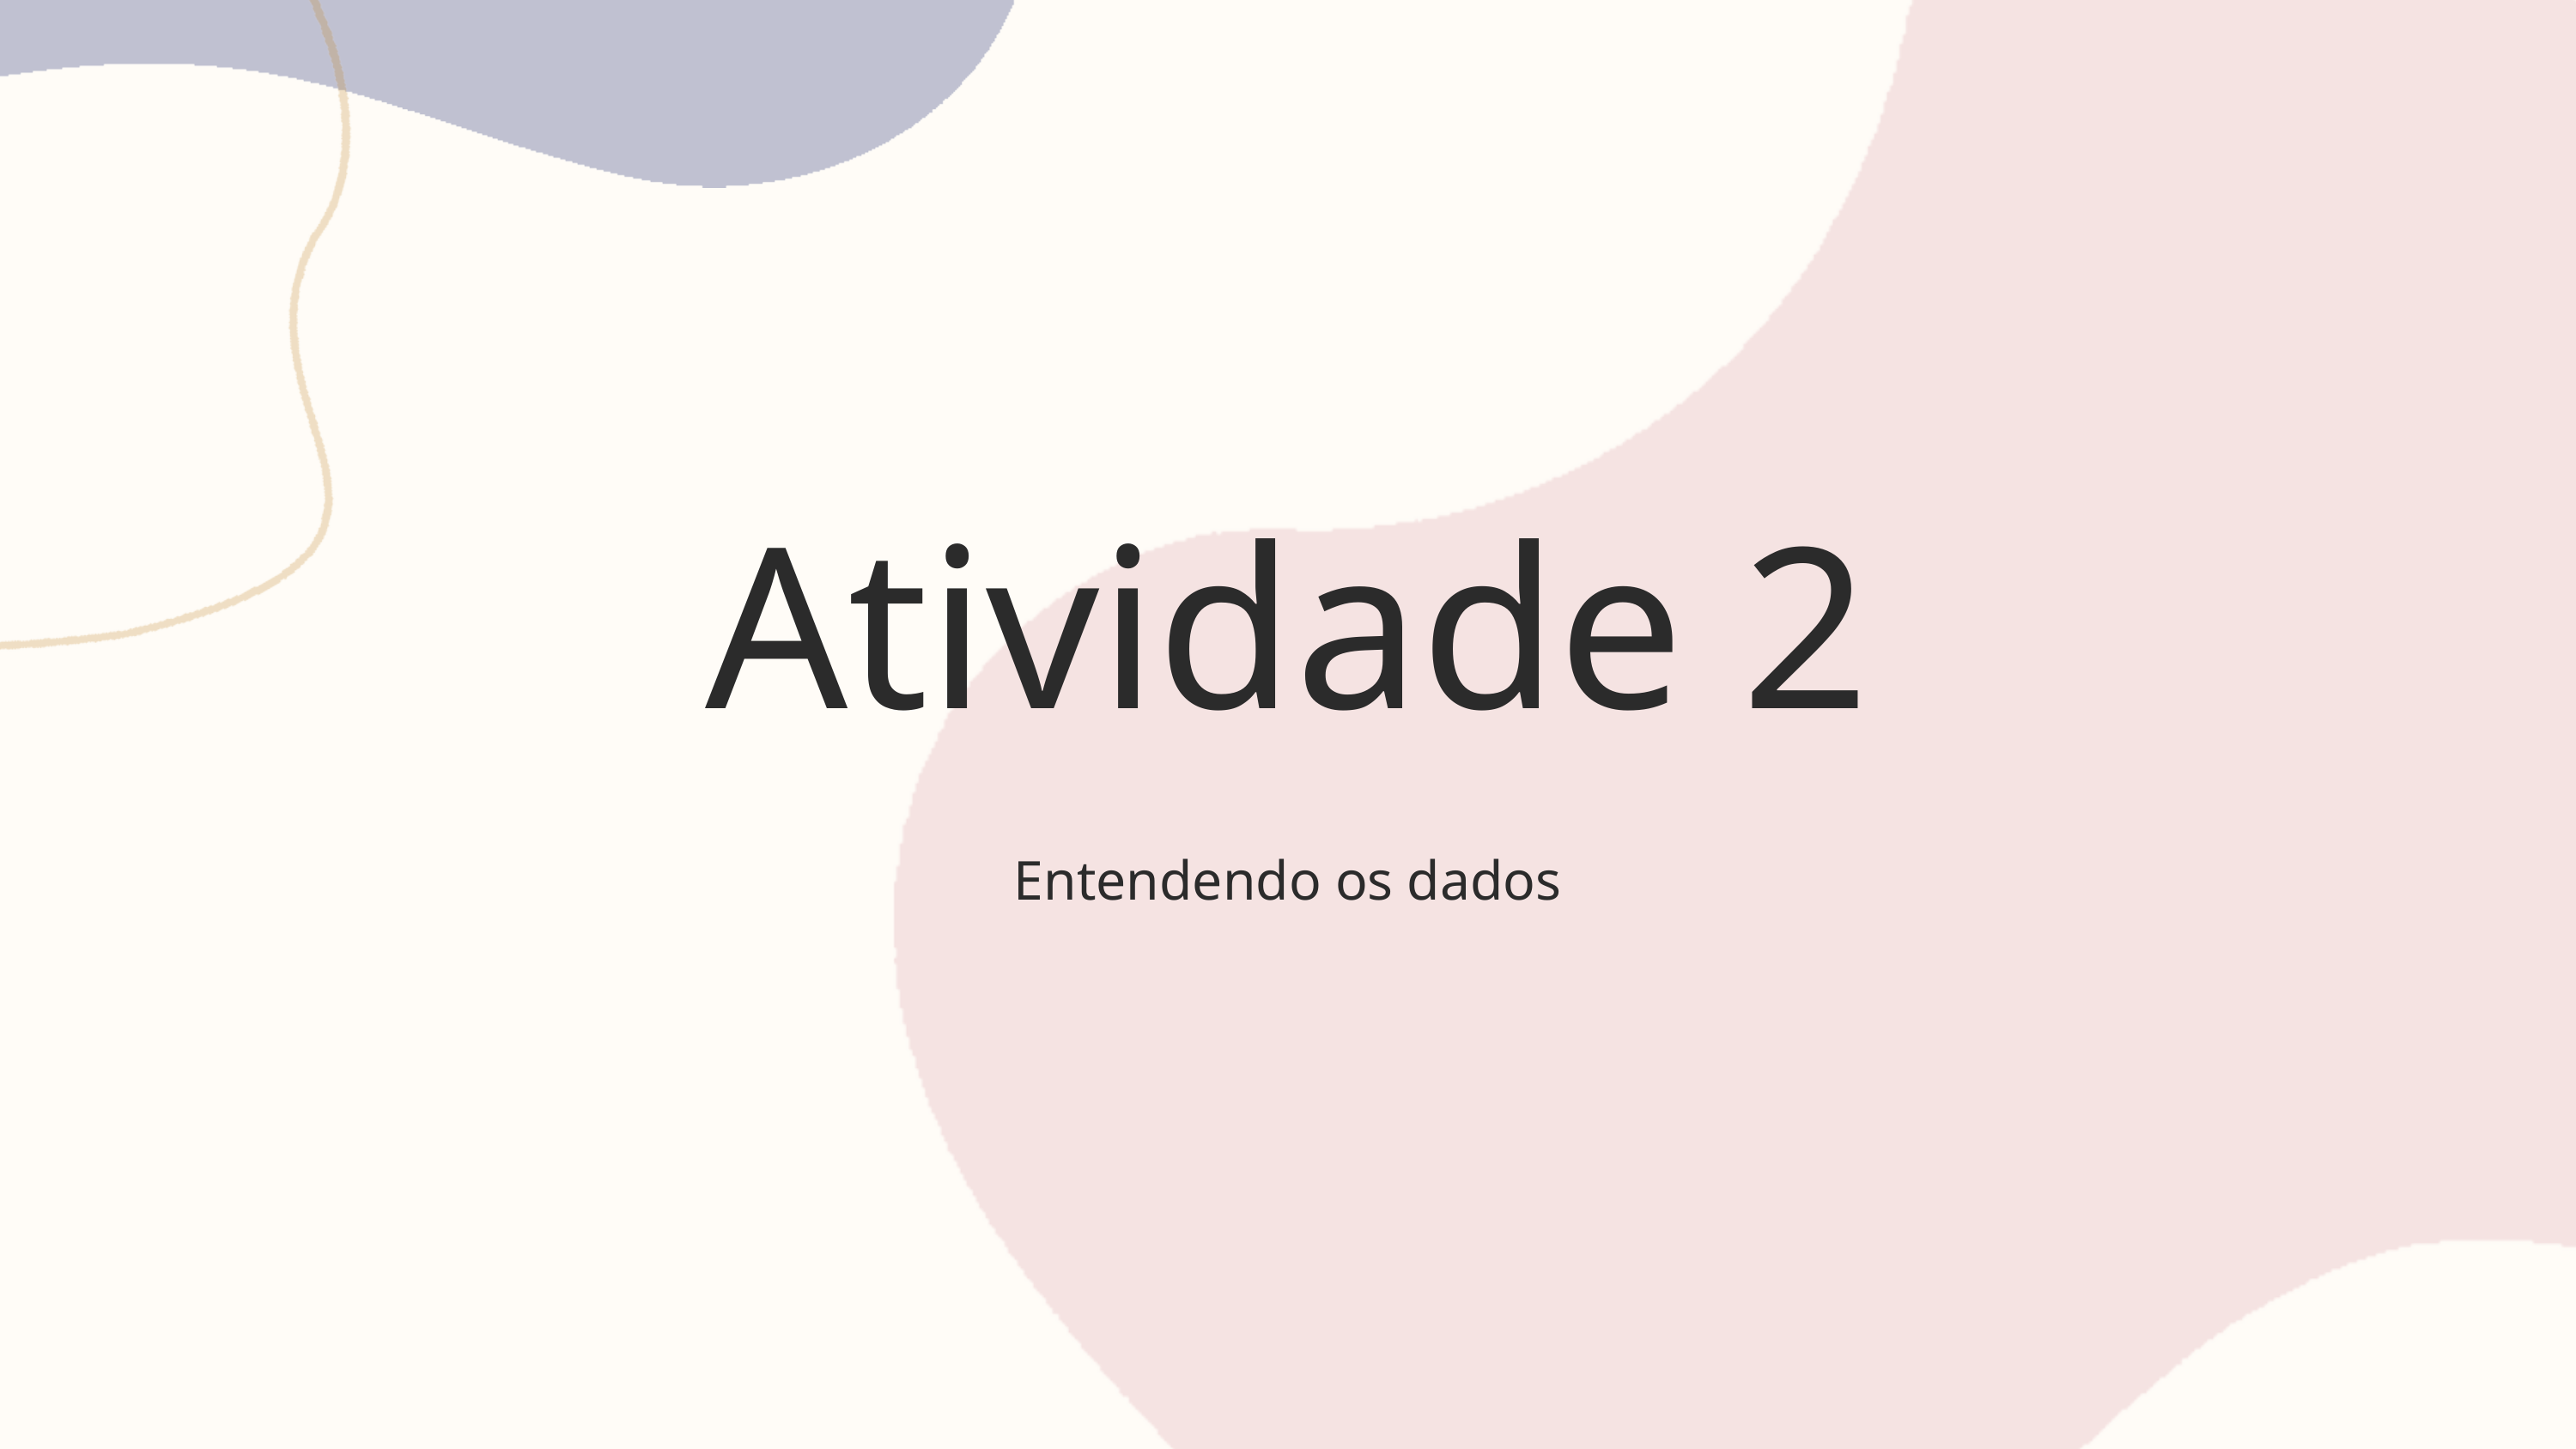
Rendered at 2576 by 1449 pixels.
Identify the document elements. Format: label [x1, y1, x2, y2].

picture [0, 0, 2576, 1449]
text_box [422, 532, 2154, 917]
